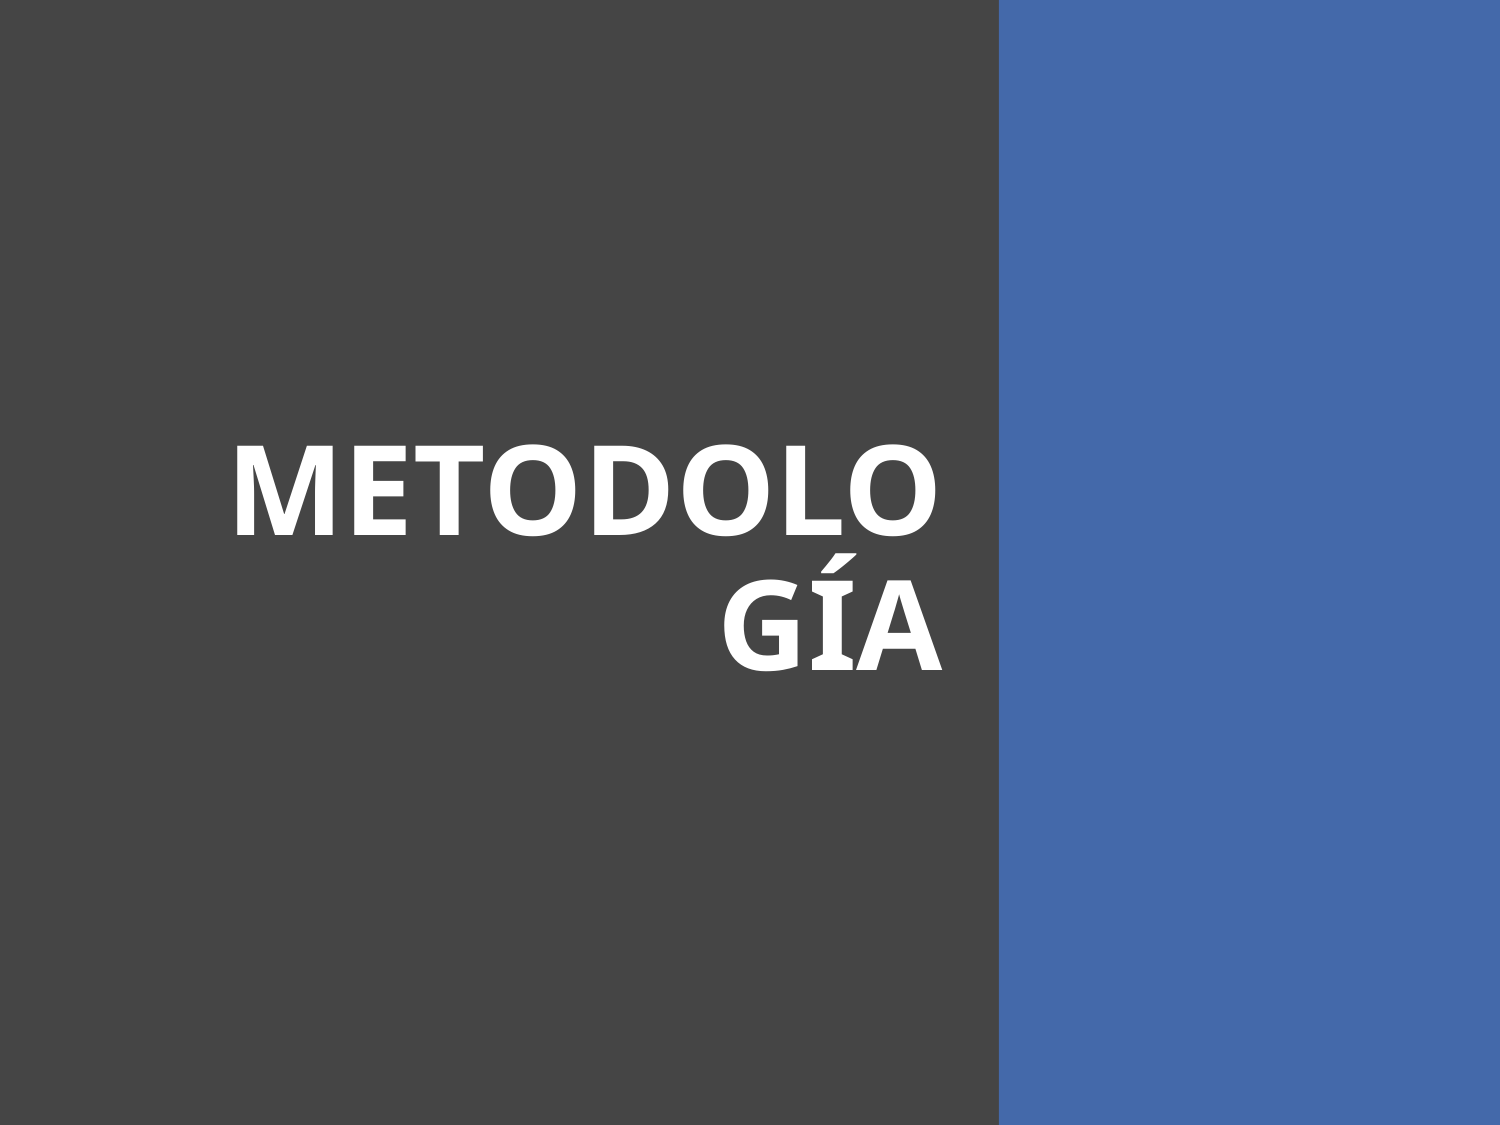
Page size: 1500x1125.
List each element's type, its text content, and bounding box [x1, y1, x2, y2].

text_box METODOLOGÍA [125, 158, 959, 967]
text_box [998, 0, 1500, 1125]
